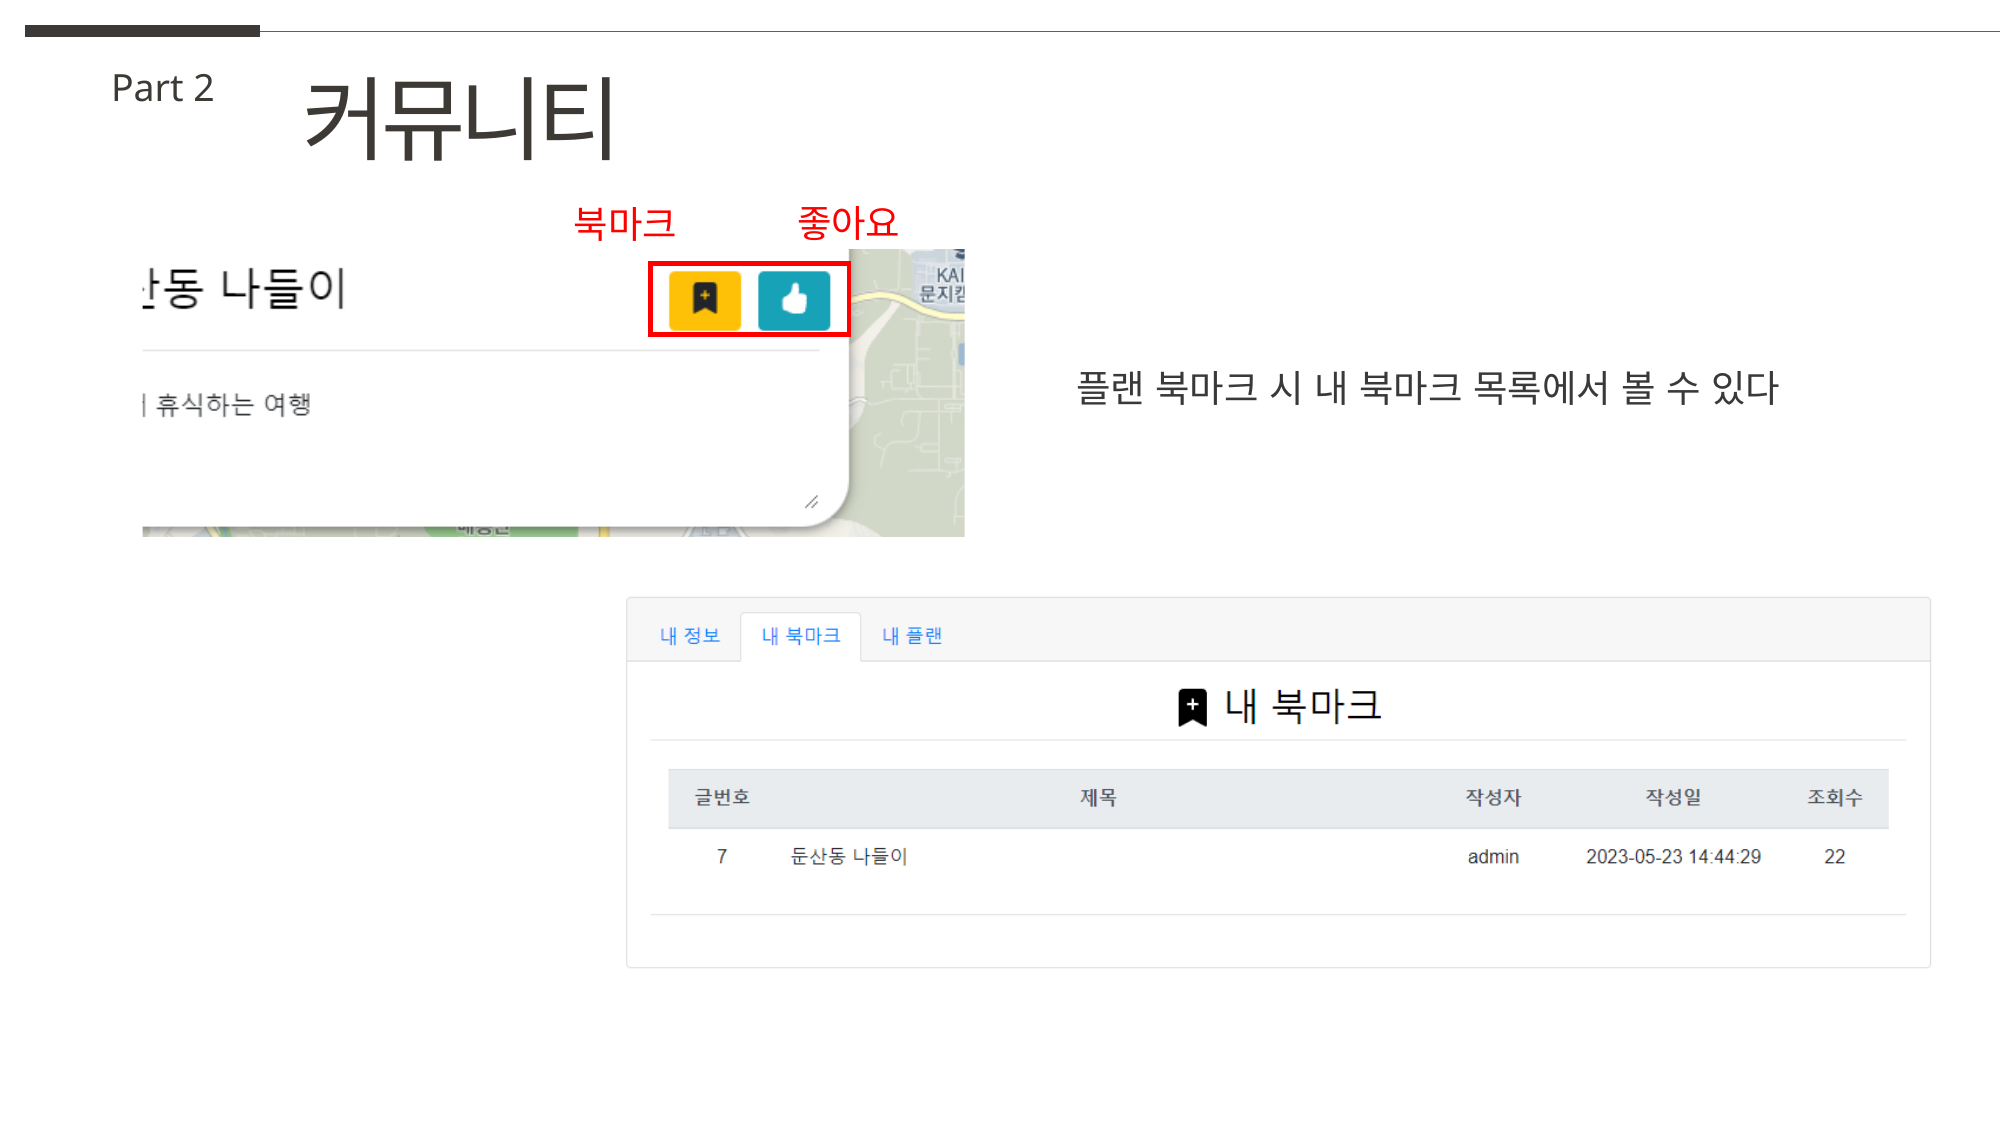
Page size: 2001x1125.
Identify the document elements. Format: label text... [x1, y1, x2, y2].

text_box 좋아요 [782, 192, 916, 249]
text_box Part 2 [96, 56, 230, 117]
text_box 커뮤니티 [288, 54, 638, 179]
text_box 북마크 [558, 193, 693, 249]
picture [142, 249, 965, 537]
picture [625, 591, 1943, 999]
text_box 플랜 북마크 시 내 북마크 목록에서 볼 수 있다 [1061, 334, 1883, 417]
